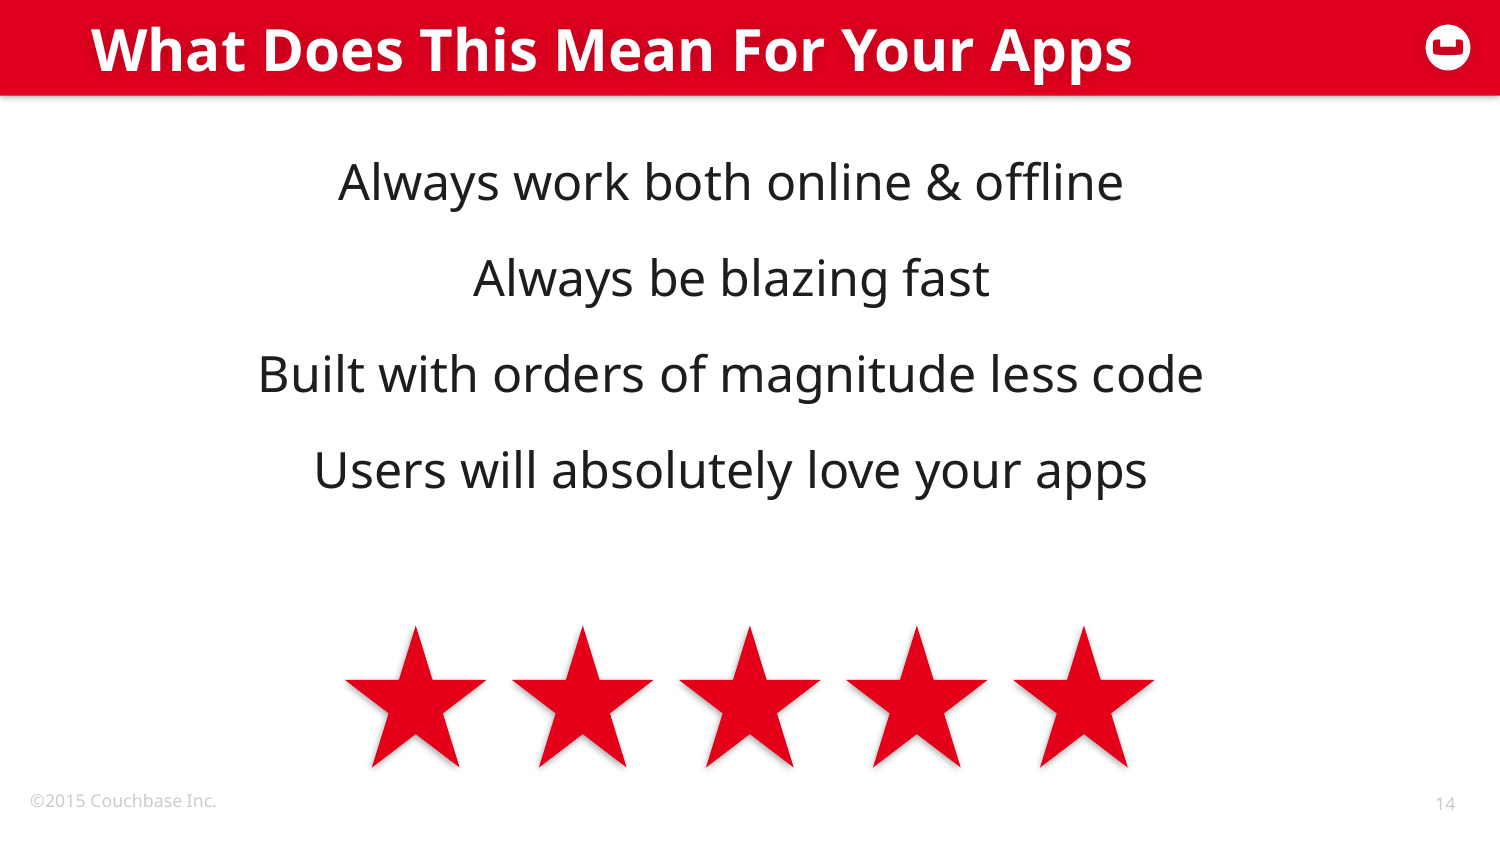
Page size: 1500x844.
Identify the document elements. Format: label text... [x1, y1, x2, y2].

title What Does This Mean For Your Apps [76, 2, 1389, 91]
list Always work both online & offline Always be blazing fast Built with orders of magnitude less code Users will absolutely love your apps [75, 112, 1389, 597]
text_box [344, 625, 1156, 768]
picture [1425, 24, 1471, 71]
